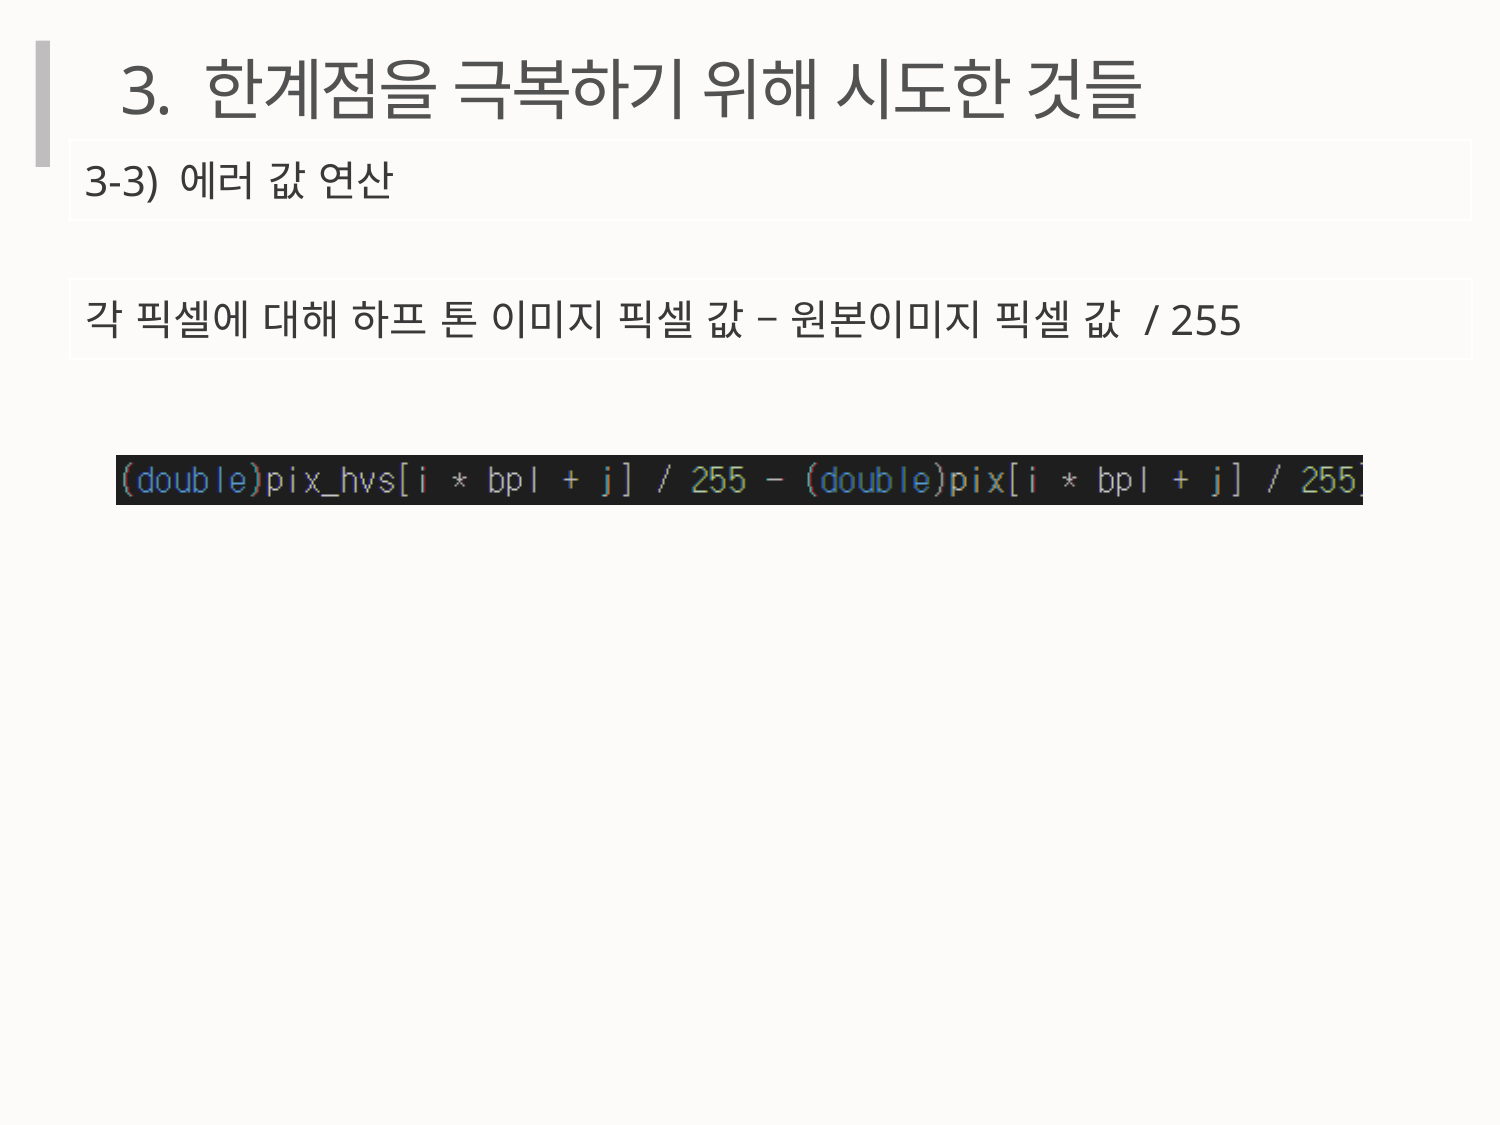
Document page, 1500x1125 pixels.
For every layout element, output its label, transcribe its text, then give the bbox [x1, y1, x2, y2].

text_box 3. 한계점을 극복하기 위해 시도한 것들 [105, 40, 1160, 136]
text_box 각 픽셀에 대해 하프 톤 이미지 픽셀 값 – 원본이미지 픽셀 값 / 255 [69, 278, 1473, 360]
picture [116, 455, 1363, 505]
text_box 3-3) 에러 값 연산 [69, 139, 1472, 221]
text_box [35, 40, 51, 168]
